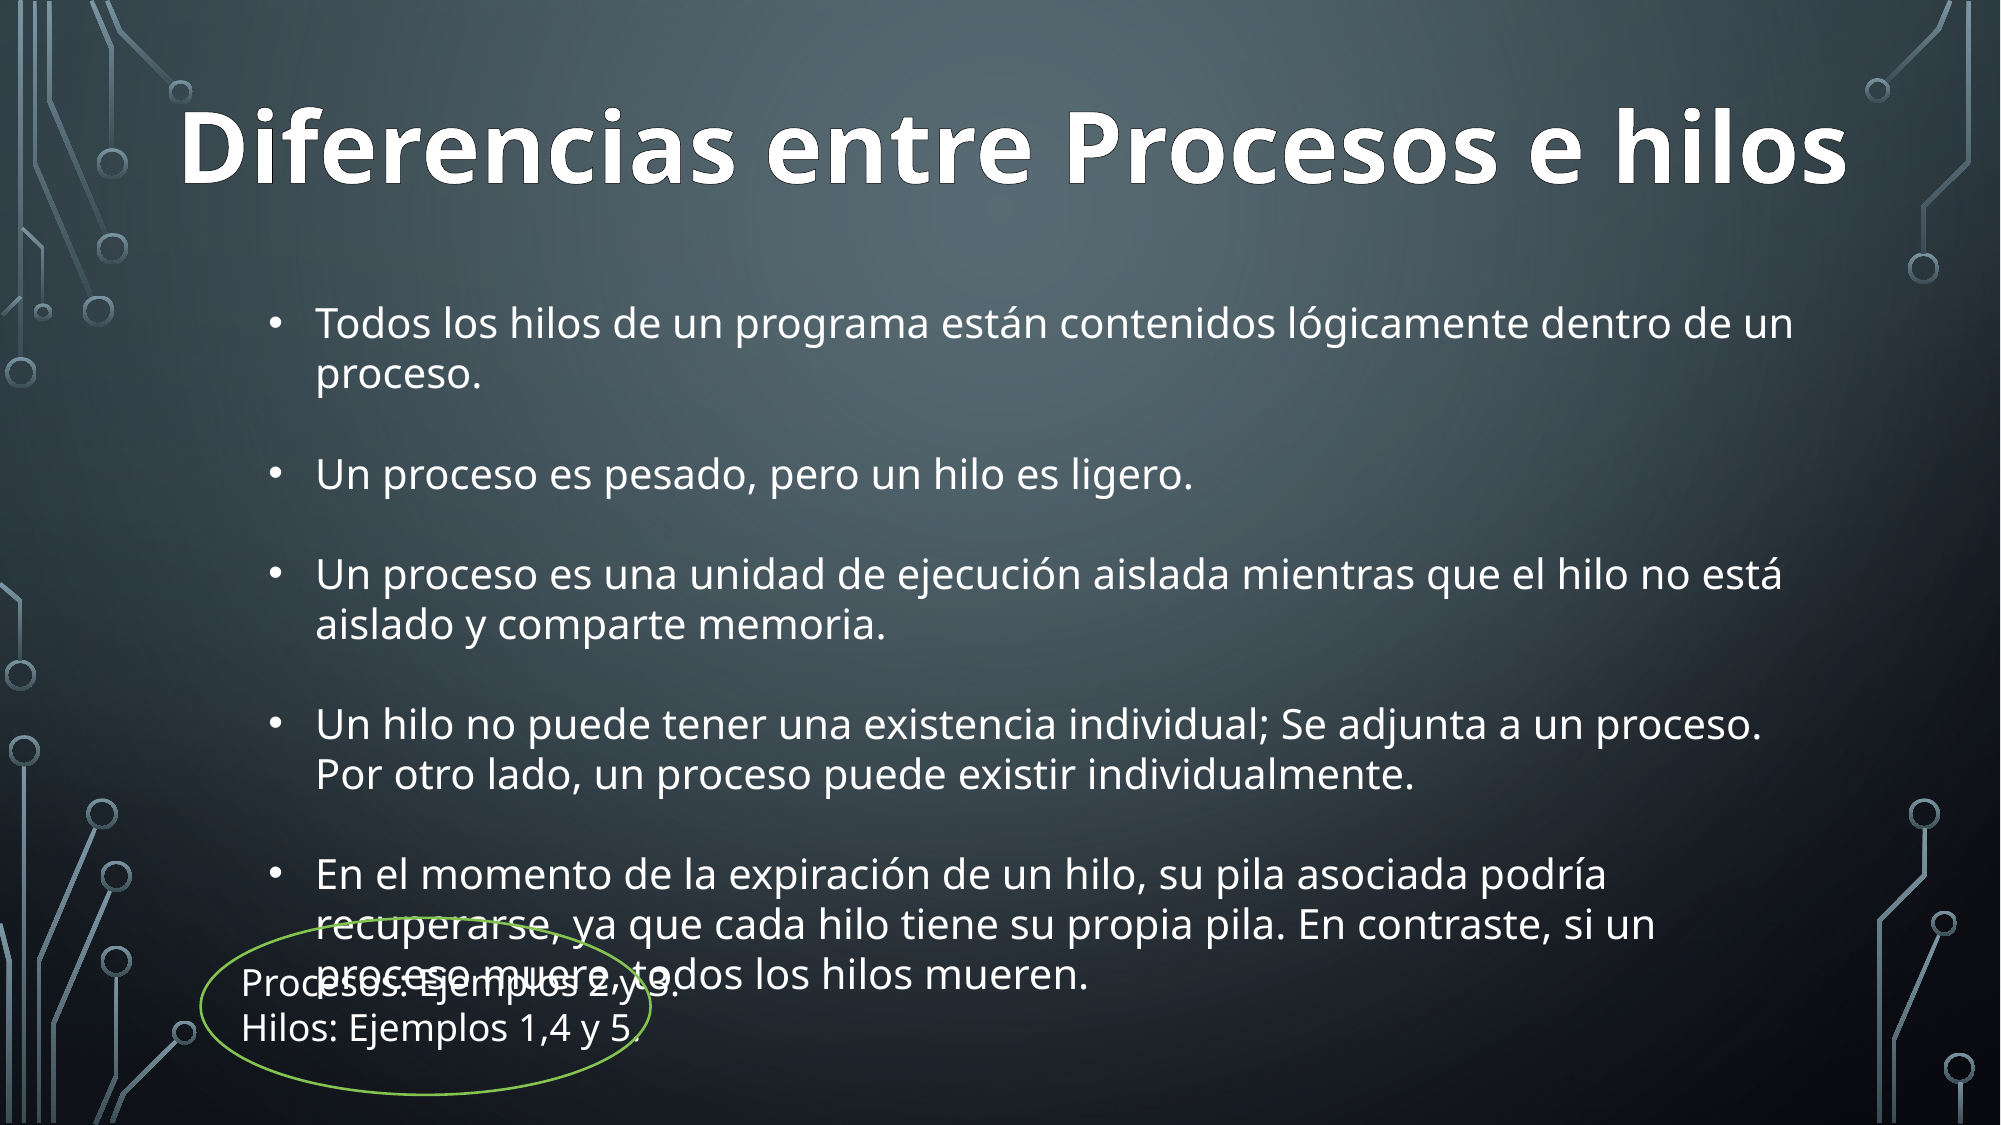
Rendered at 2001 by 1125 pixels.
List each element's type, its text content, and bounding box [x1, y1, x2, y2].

text_box [199, 916, 652, 1097]
text_box Todos los hilos de un programa están contenidos lógicamente dentro de un proceso. Un proceso es pesado, pero un hilo es ligero. Un proceso es una unidad de ejecución aislada mientras que el hilo no está aislado y comparte memoria. Un hilo no puede tener una existencia individual; Se adjunta a un proceso. Por otro lado, un proceso puede existir individualmente. En el momento de la expiración de un hilo, su pila asociada podría recuperarse, ya que cada hilo tiene su propia pila. En contraste, si un proceso muere, todos los hilos mueren. [253, 289, 1834, 1005]
text_box Diferencias entre Procesos e hilos [160, 75, 1867, 211]
text_box Procesos: Ejemplos 2 y 3. Hilos: Ejemplos 1,4 y 5. [225, 951, 739, 1102]
